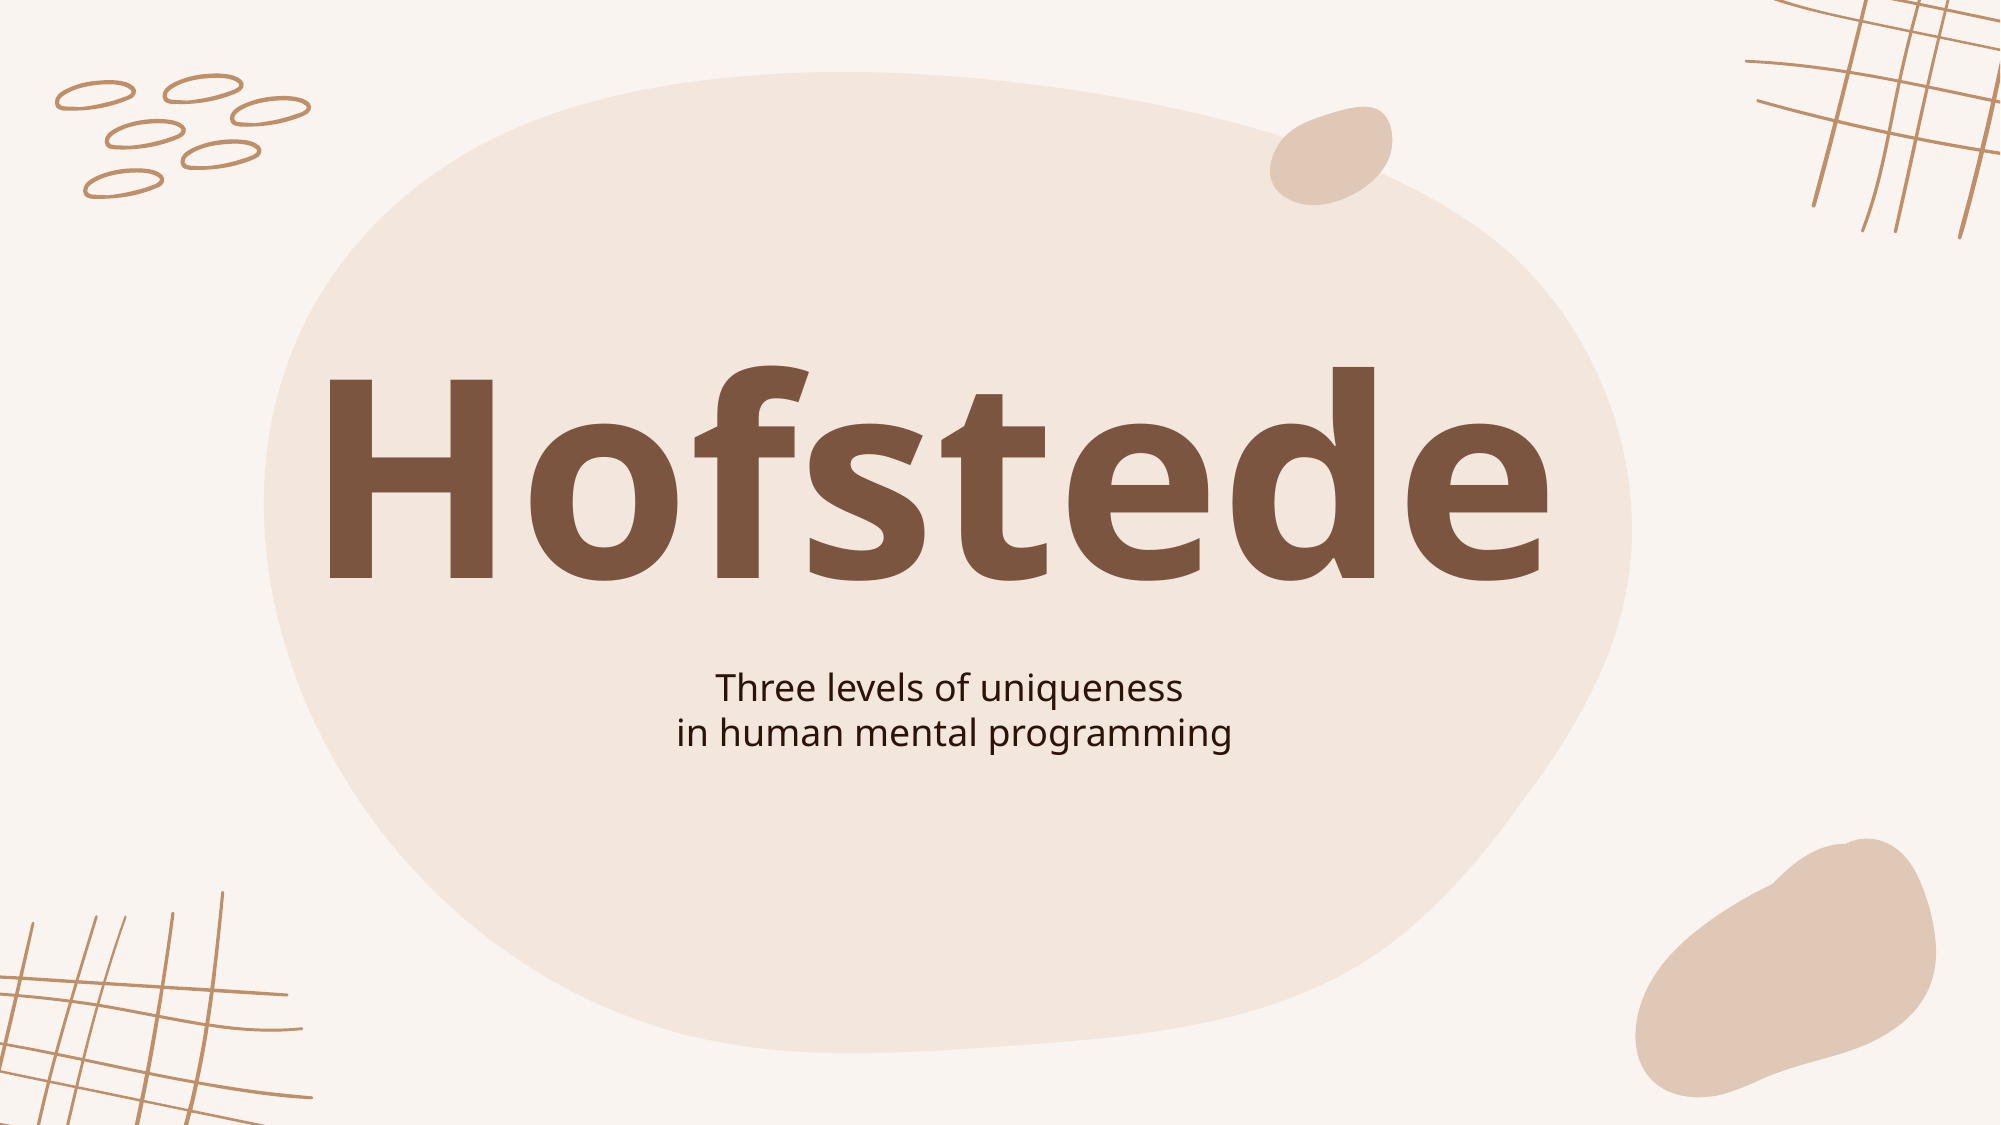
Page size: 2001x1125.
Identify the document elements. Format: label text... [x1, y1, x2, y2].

title Hofstede [226, 282, 1641, 652]
subtitle Three levels of uniqueness in human mental programming [329, 643, 1580, 747]
